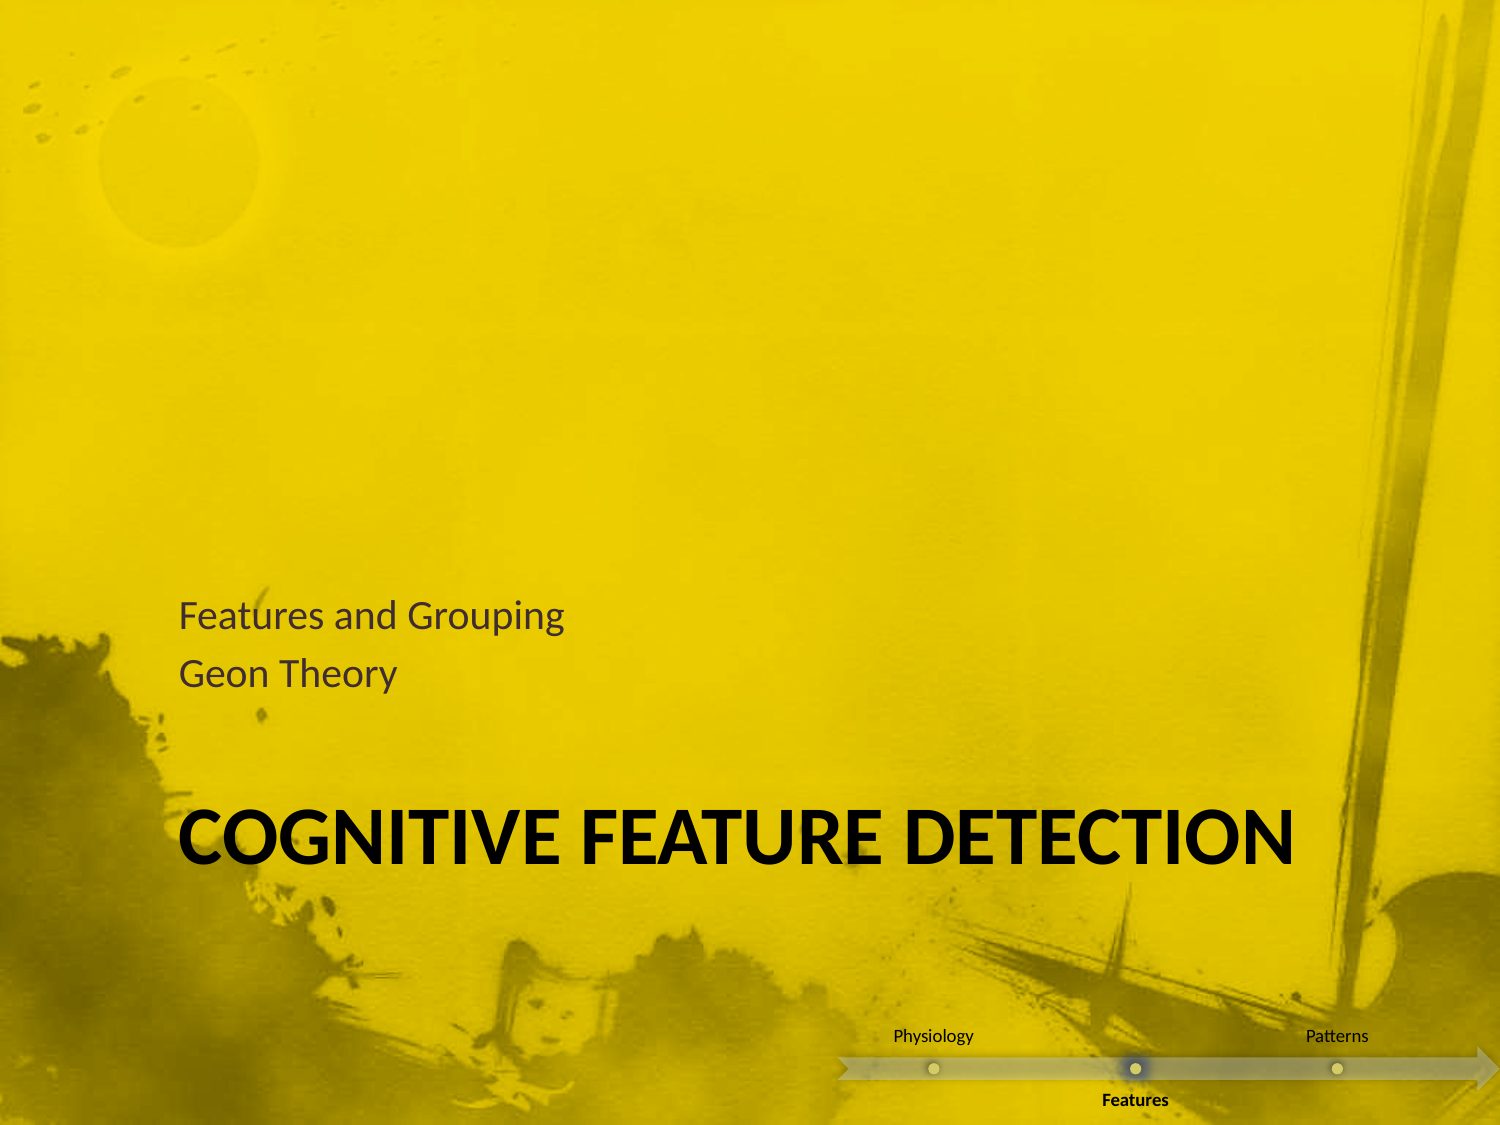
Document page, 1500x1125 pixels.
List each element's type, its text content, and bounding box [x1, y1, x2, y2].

list Features and Grouping Geon Theory [164, 468, 1348, 762]
title Cognitive Feature Detection [164, 773, 1348, 915]
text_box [837, 1012, 1500, 1125]
